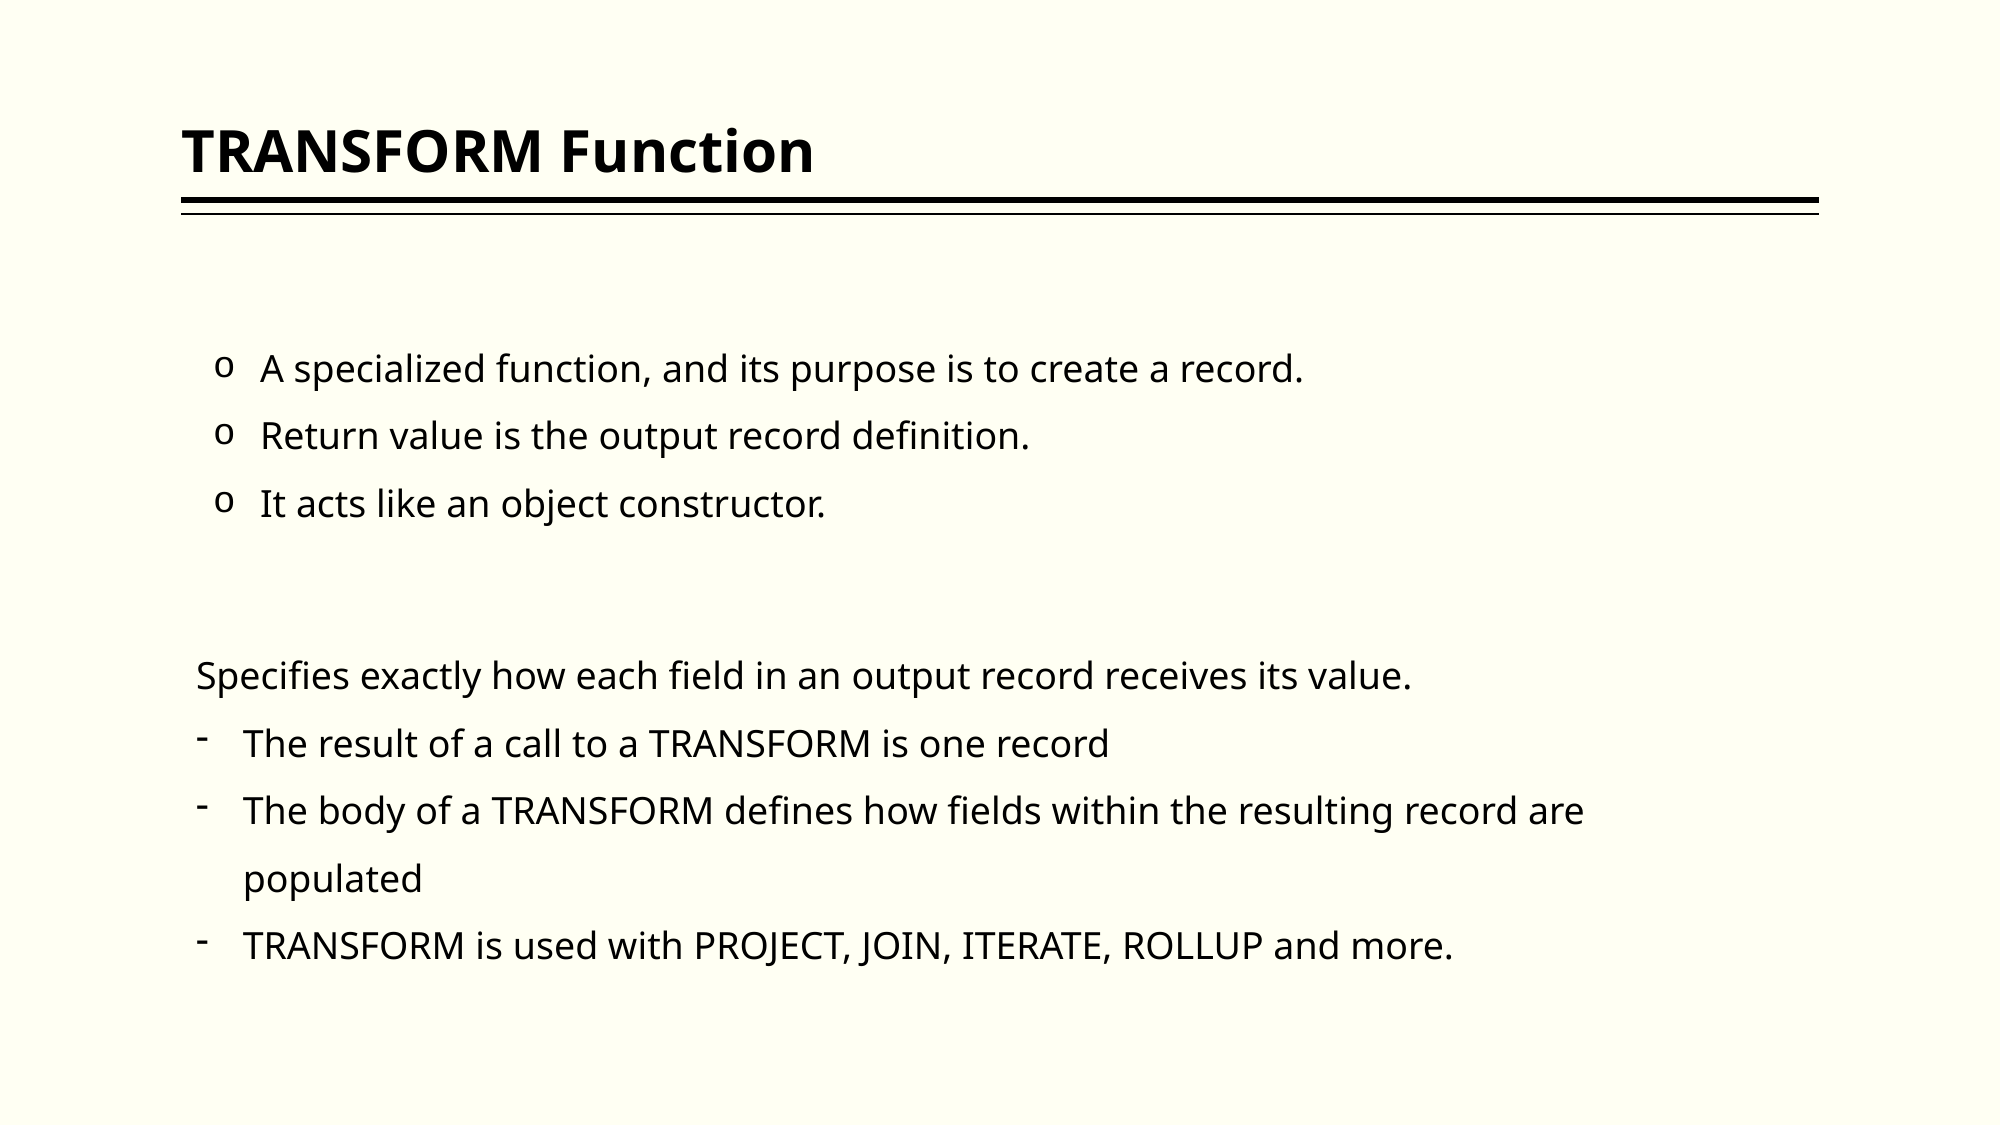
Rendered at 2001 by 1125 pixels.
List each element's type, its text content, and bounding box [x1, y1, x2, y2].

text_box A specialized function, and its purpose is to create a record. Return value is the output record definition. It acts like an object constructor. [198, 314, 1731, 533]
title TRANSFORM Function [181, 12, 1819, 193]
text_box Specifies exactly how each field in an output record receives its value. The result of a call to a TRANSFORM is one record The body of a TRANSFORM defines how fields within the resulting record are populated TRANSFORM is used with PROJECT, JOIN, ITERATE, ROLLUP and more. [181, 622, 1714, 1042]
